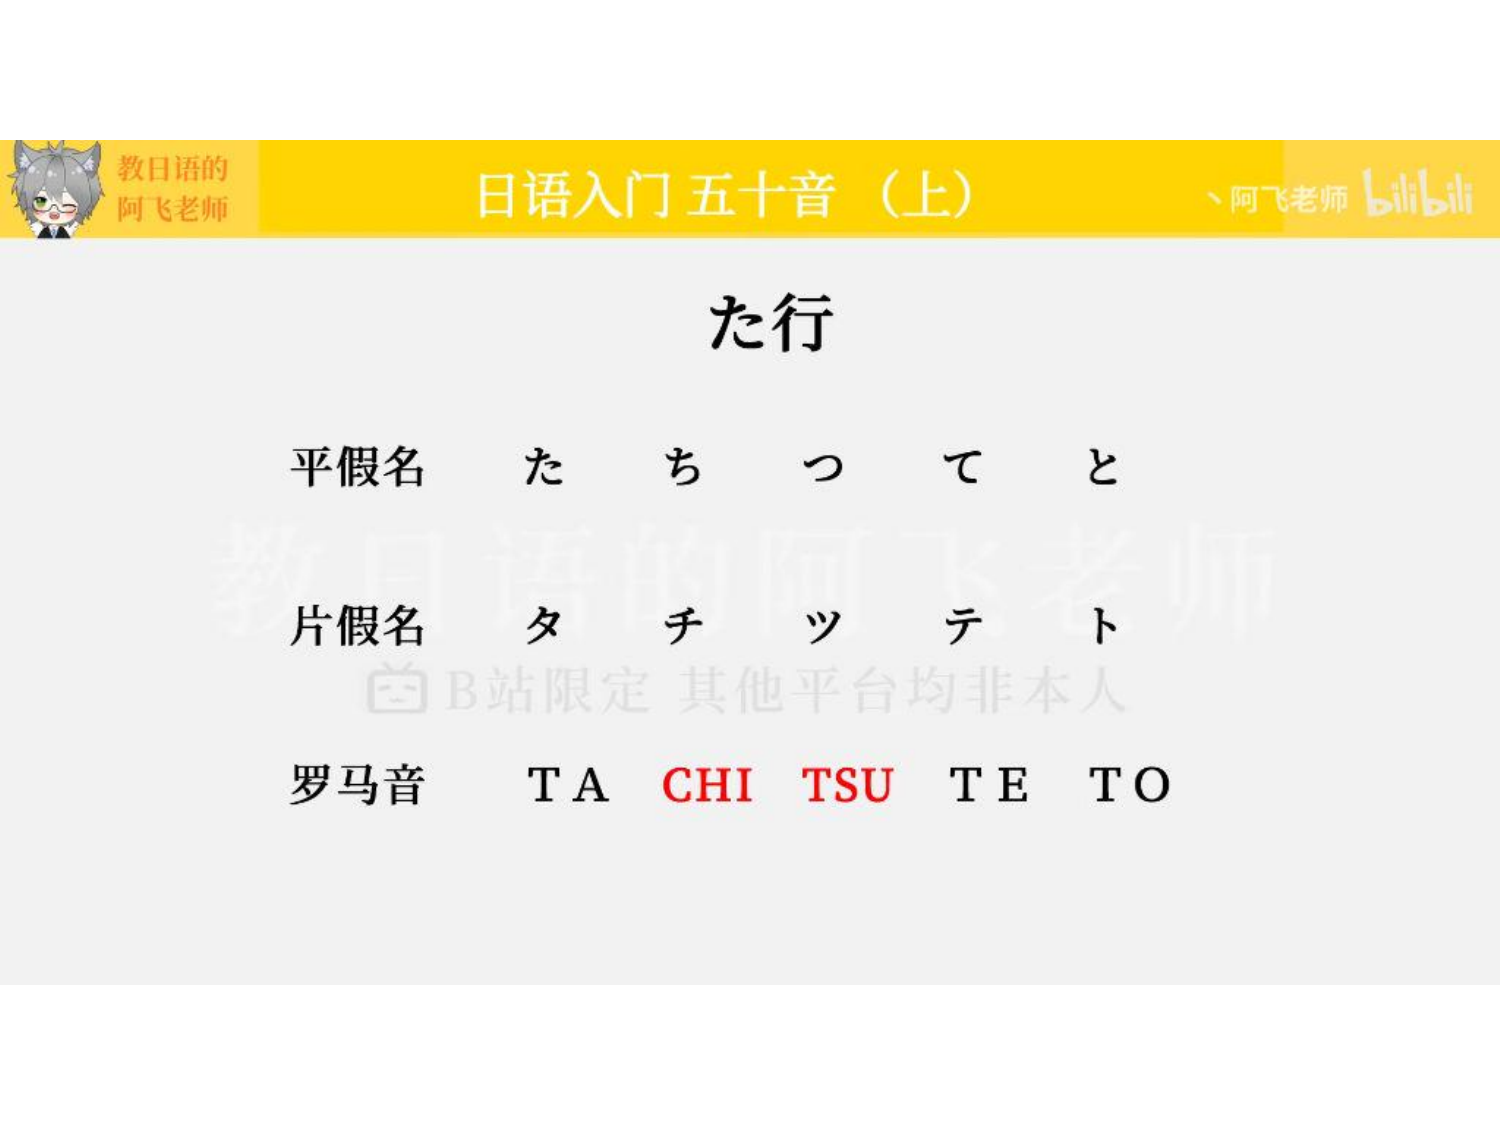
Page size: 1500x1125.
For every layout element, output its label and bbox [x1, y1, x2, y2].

picture [0, 140, 1500, 985]
